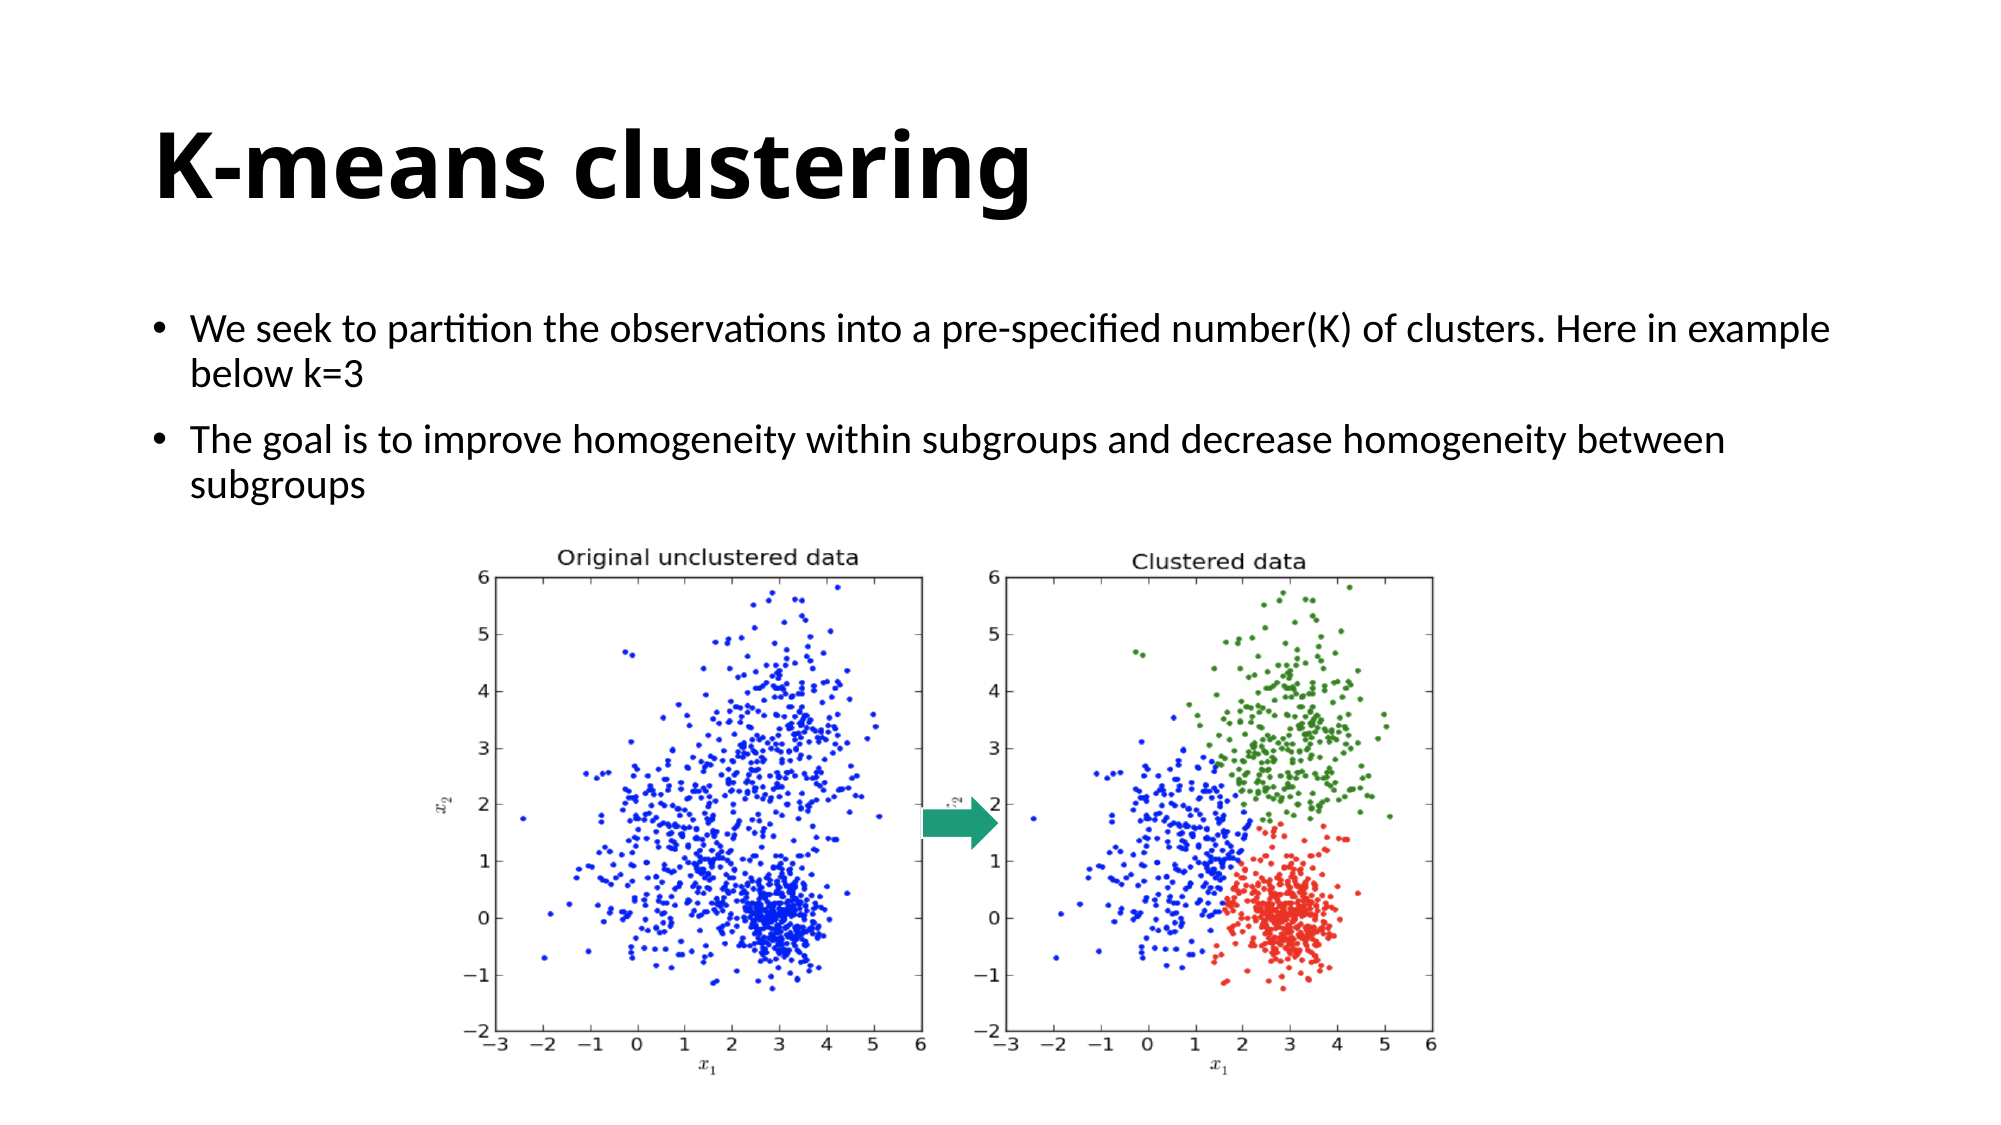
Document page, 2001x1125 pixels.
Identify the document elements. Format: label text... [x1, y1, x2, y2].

list We seek to partition the observations into a pre-specified number(K) of clusters. Here in example below k=3 The goal is to improve homogeneity within subgroups and decrease homogeneity between subgroups [137, 299, 1863, 1014]
title K-means clustering [137, 59, 1863, 278]
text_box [921, 793, 1000, 857]
picture [412, 516, 1479, 1094]
